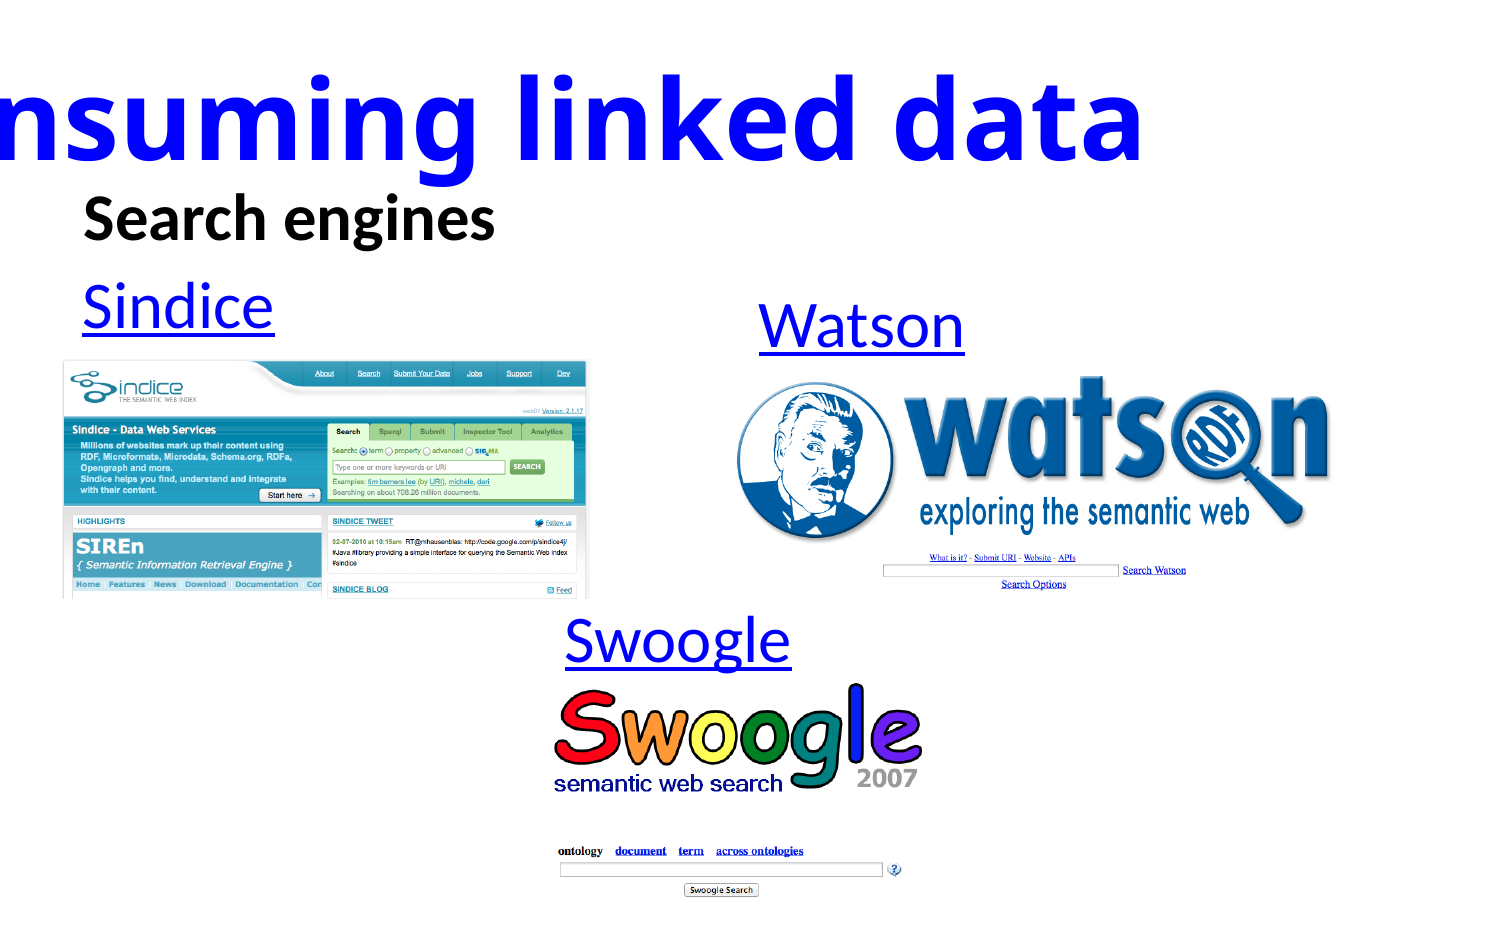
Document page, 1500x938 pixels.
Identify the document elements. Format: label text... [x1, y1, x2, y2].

picture [62, 359, 590, 599]
text_box Swoogle [550, 588, 808, 671]
picture [513, 672, 931, 914]
text_box Watson [744, 273, 981, 360]
text_box Consuming linked data [0, 40, 1163, 191]
text_box Sindice [67, 254, 291, 350]
text_box Search engines [69, 166, 512, 262]
picture [703, 362, 1360, 600]
